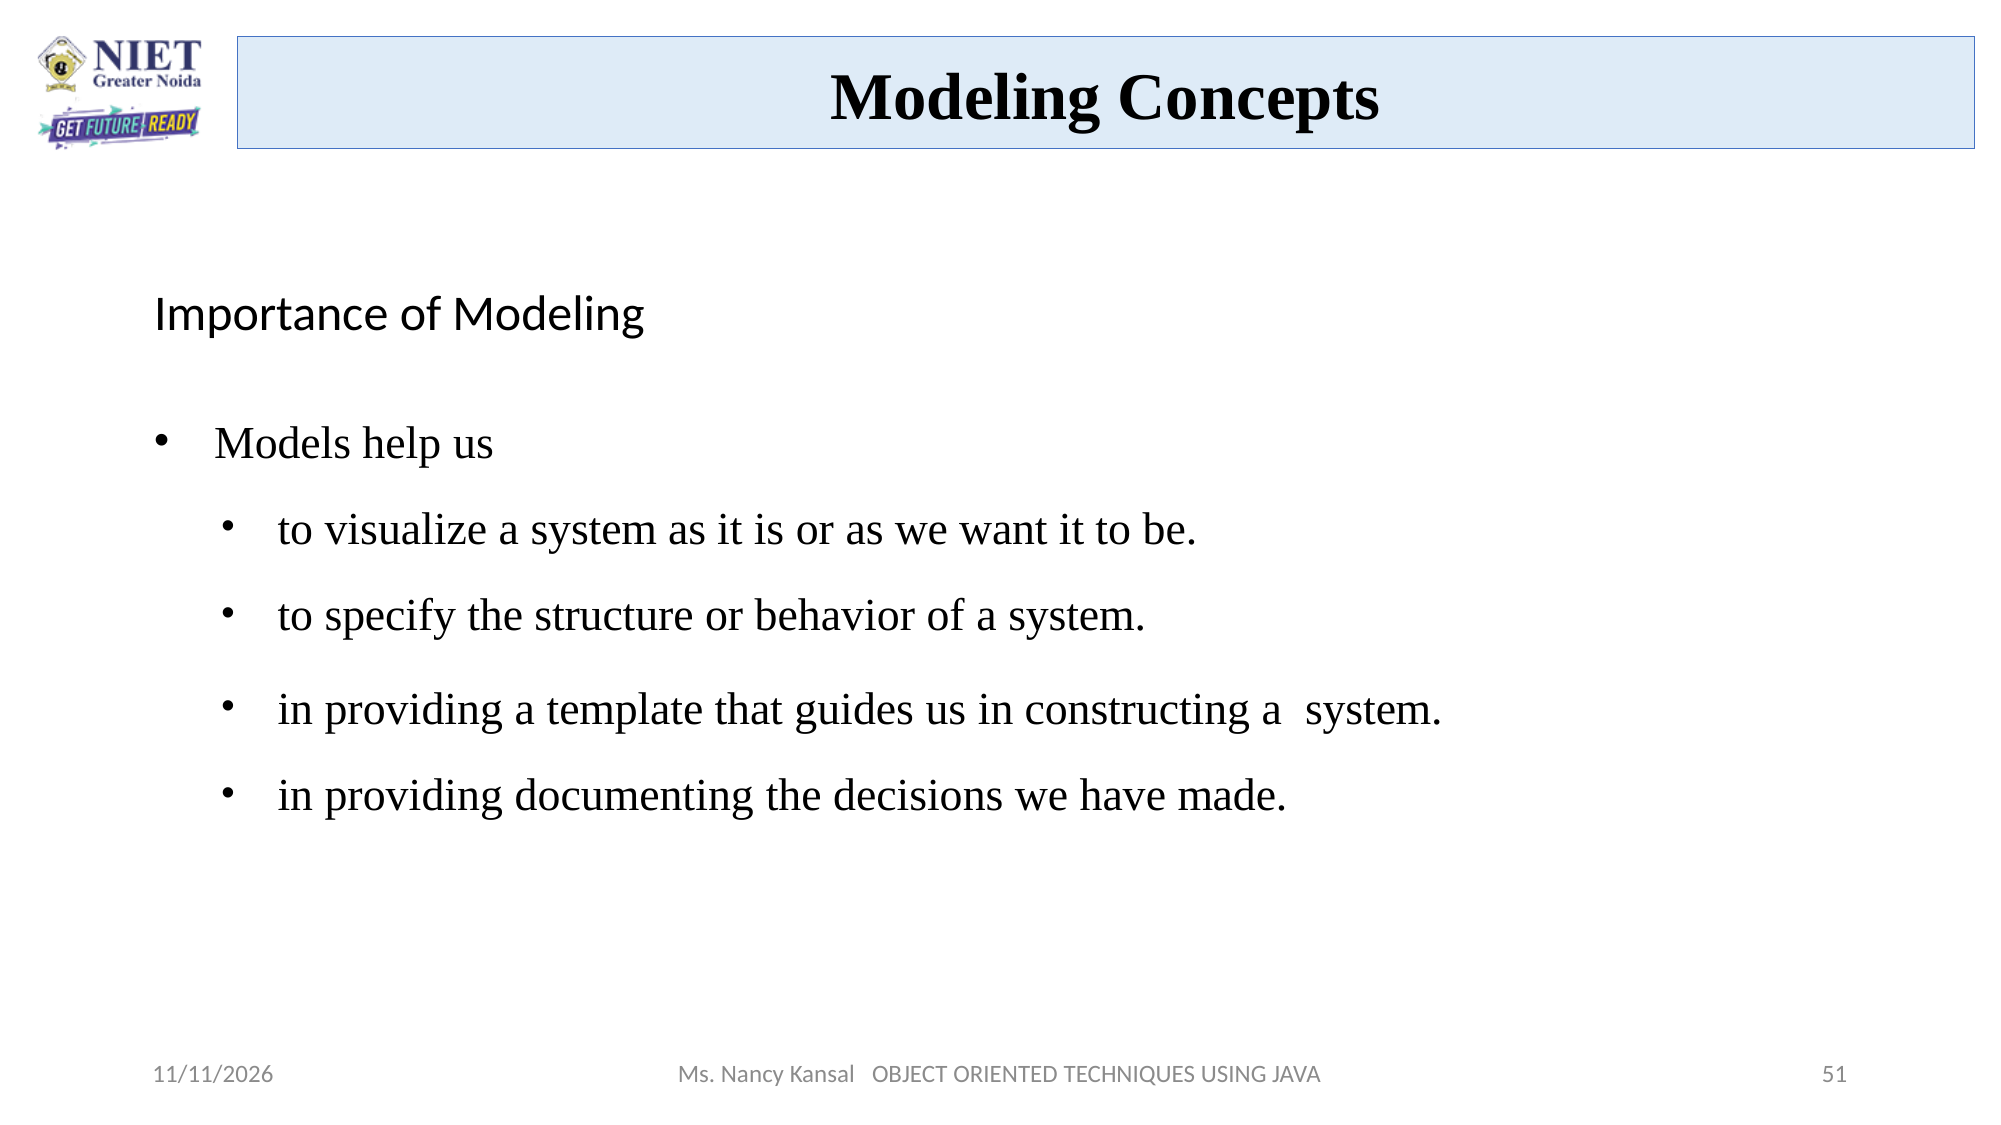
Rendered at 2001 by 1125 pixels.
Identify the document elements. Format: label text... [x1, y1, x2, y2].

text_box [0, 25, 1975, 160]
footer Ms. Nancy Kansal OBJECT ORIENTED TECHNIQUES USING JAVA [662, 1042, 1338, 1103]
slide_number 51 [1412, 1042, 1863, 1103]
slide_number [137, 1042, 588, 1103]
text_box Importance of Modeling Models help us to visualize a system as it is or as we want it to be. to specify the structure or behavior of a system. in providing a template that guides us in constructing a system. in providing documenting the decisions we have made. [137, 273, 1826, 827]
